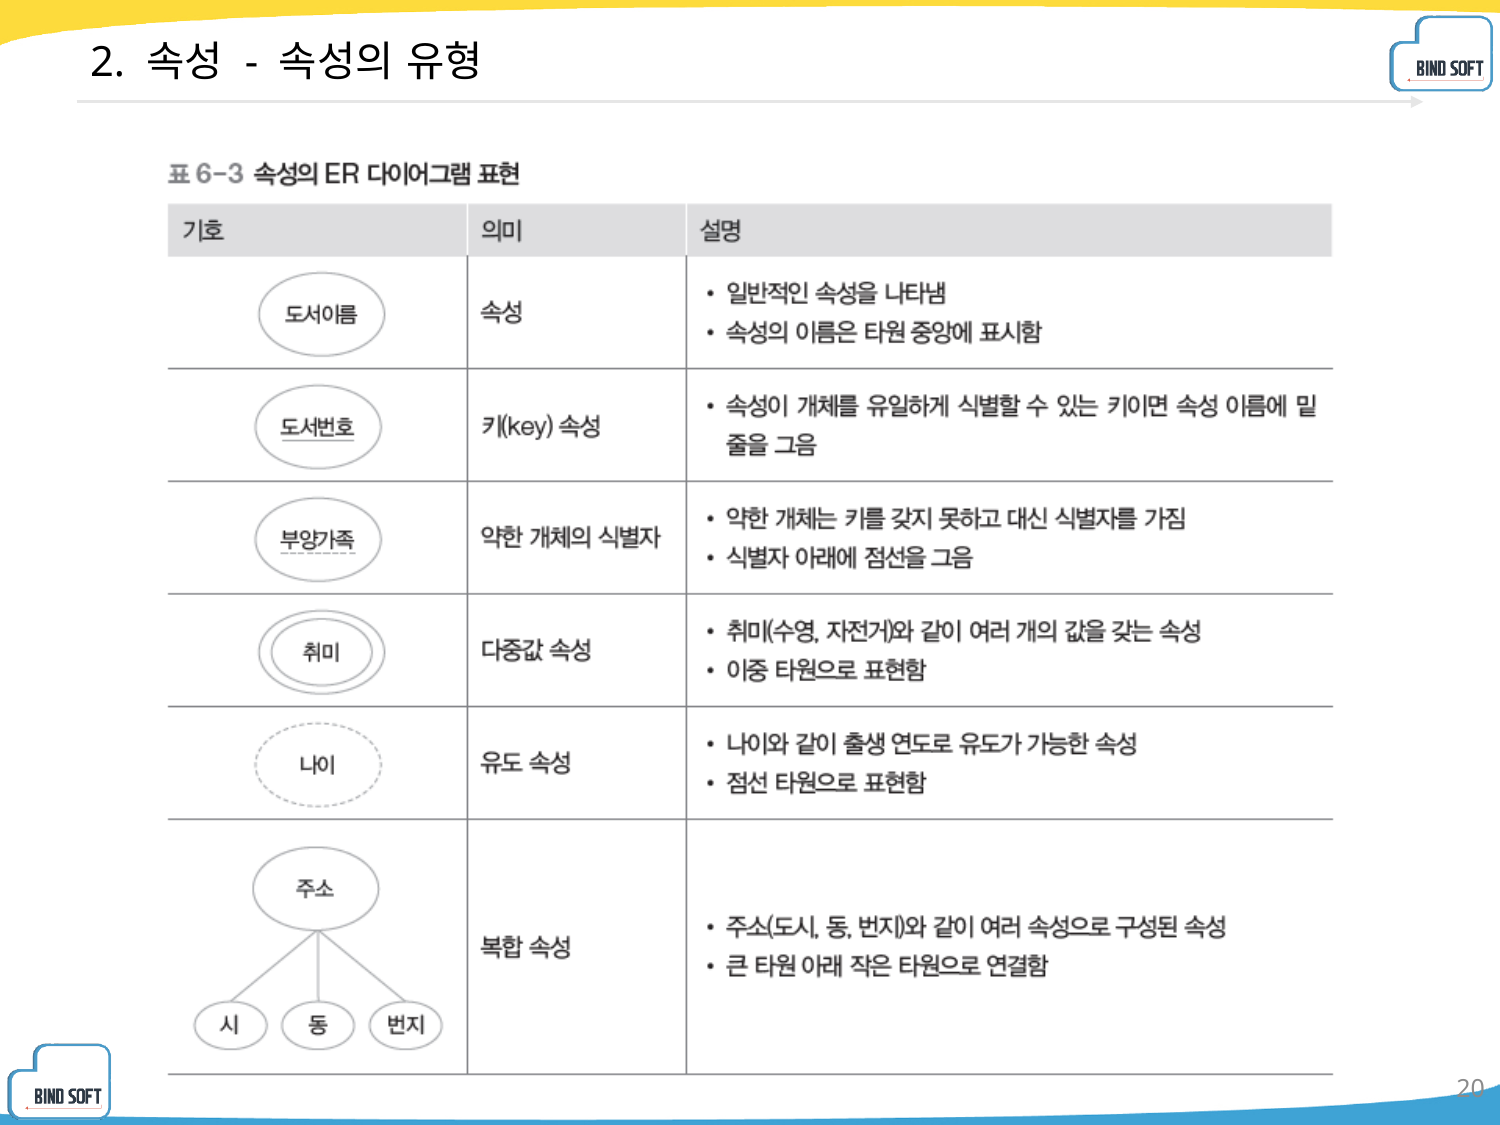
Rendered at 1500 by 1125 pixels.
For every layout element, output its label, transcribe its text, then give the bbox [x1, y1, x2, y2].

slide_number 20 [1149, 1068, 1500, 1111]
title 2. 속성 - 속성의 유형 [75, 11, 1425, 108]
picture [162, 160, 1338, 1080]
picture [0, 0, 1500, 96]
picture [0, 1003, 1500, 1125]
